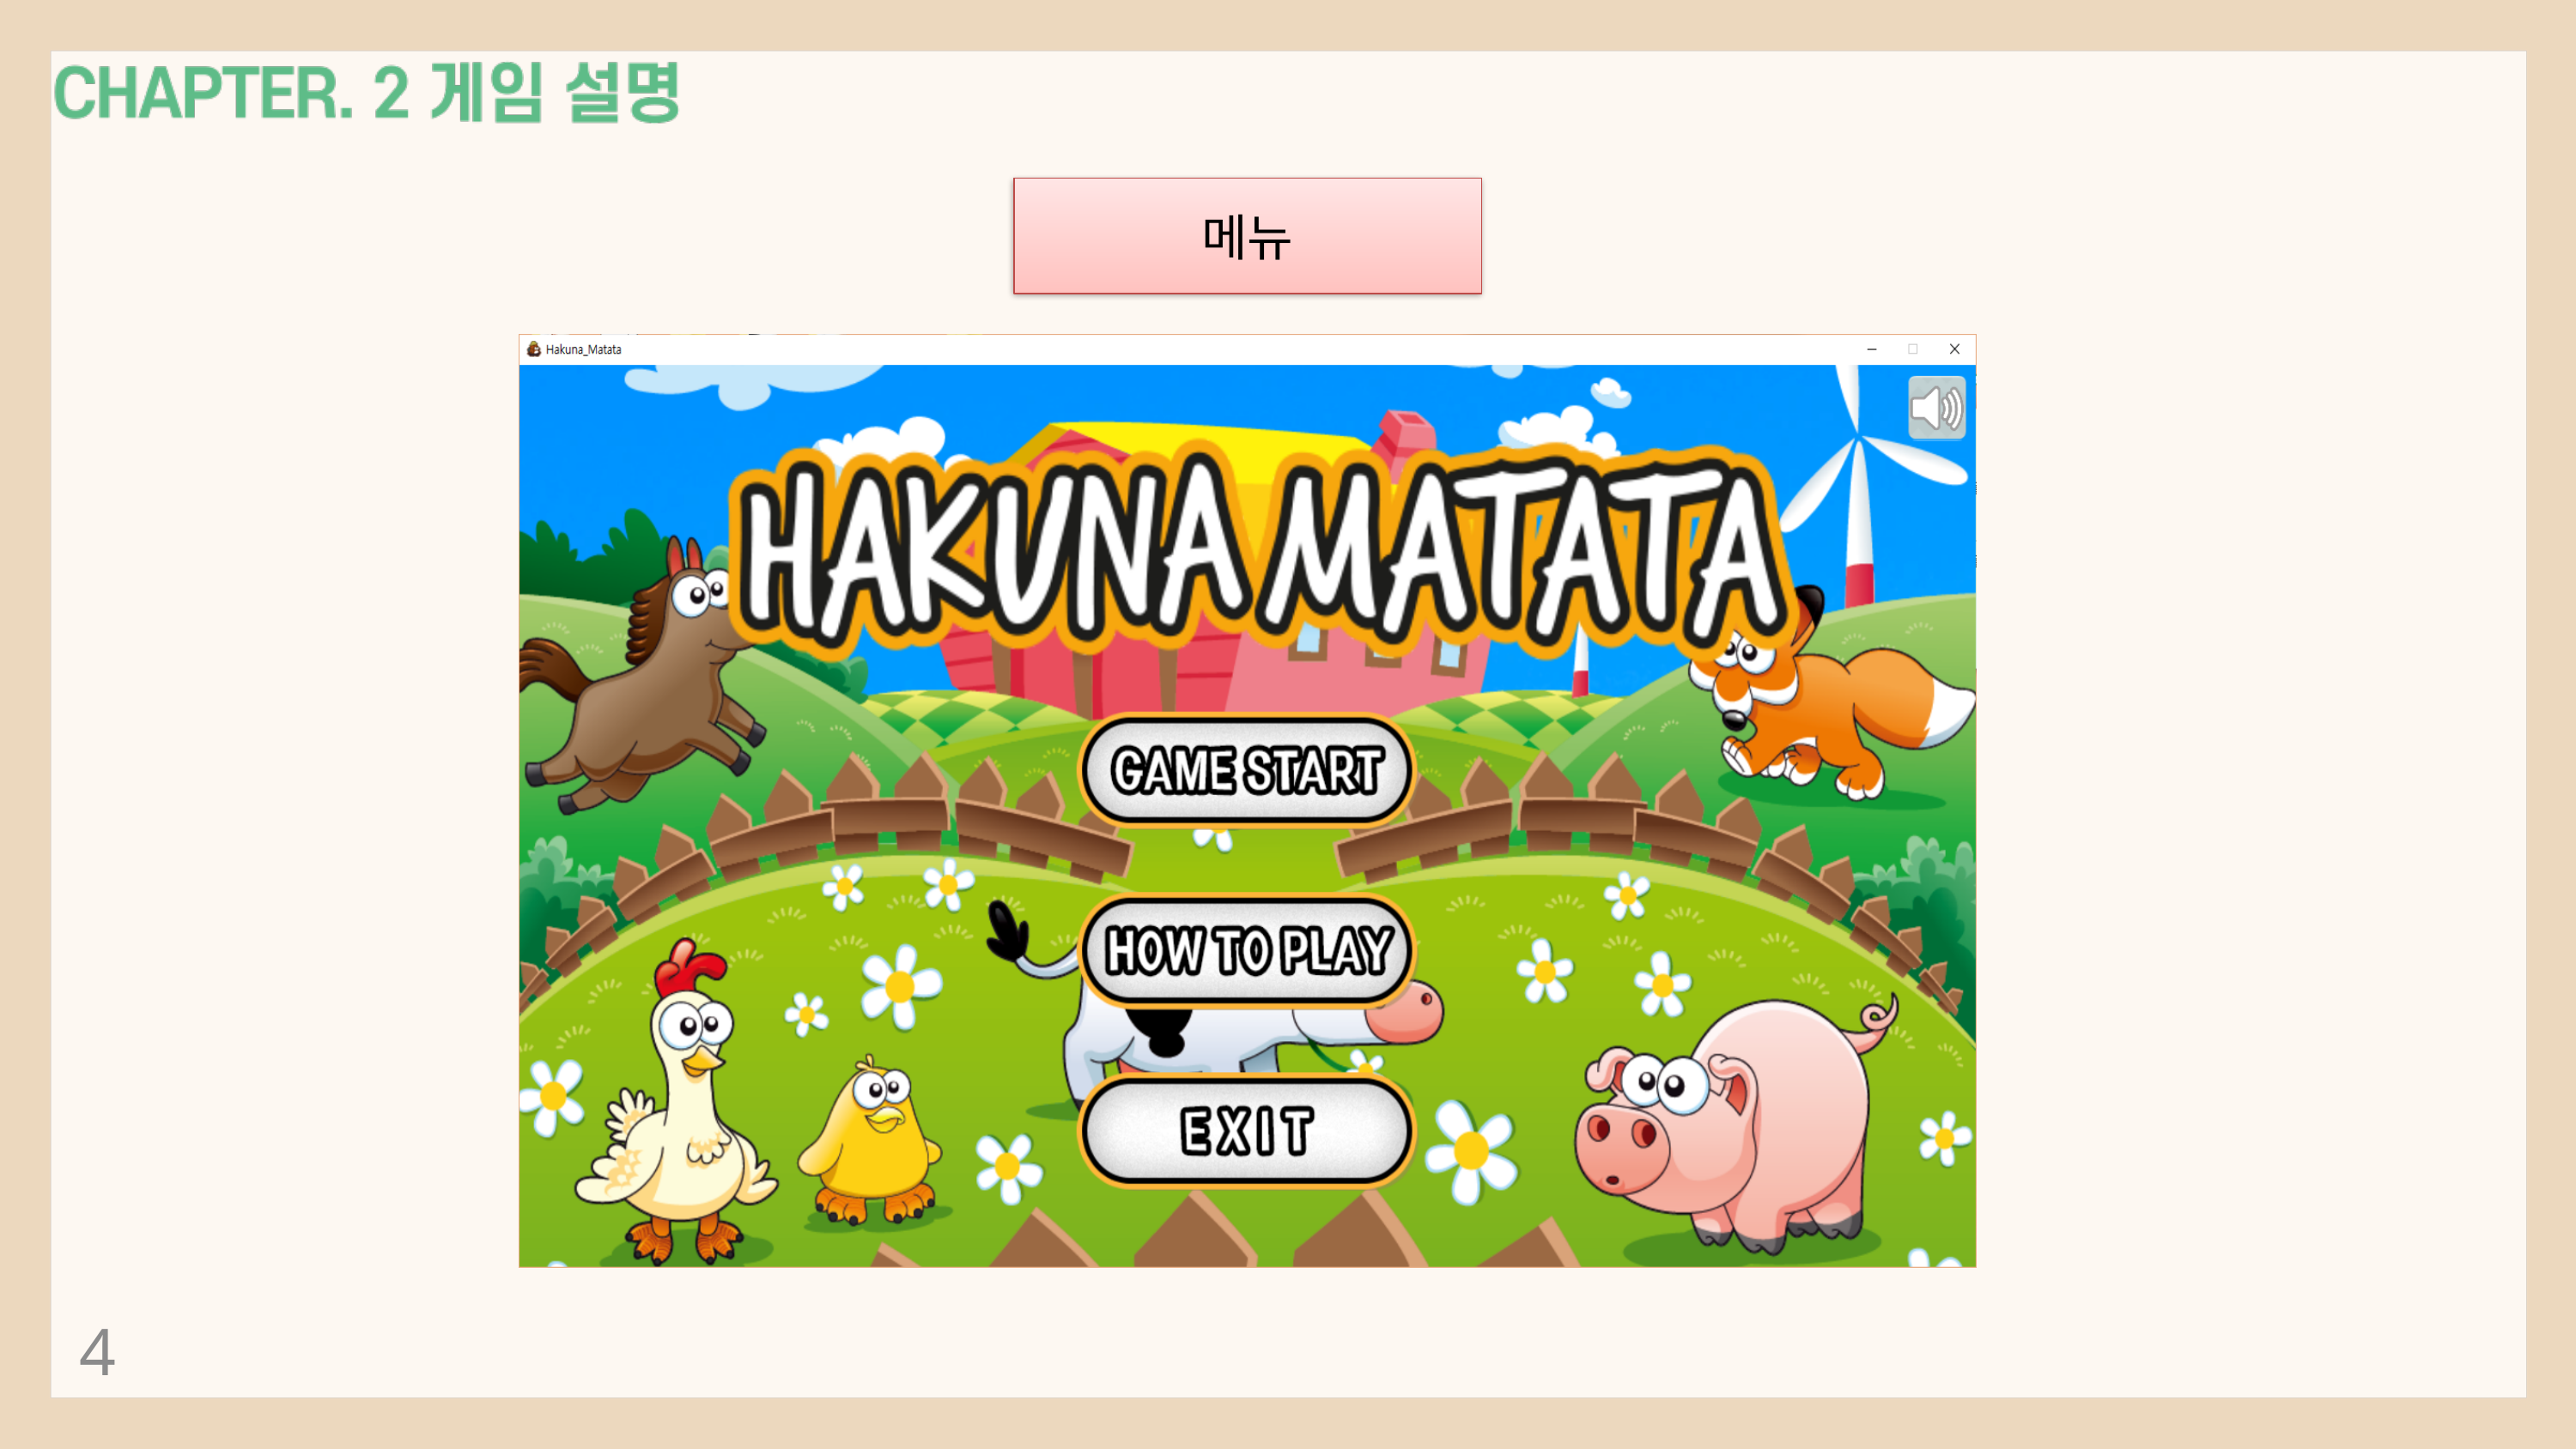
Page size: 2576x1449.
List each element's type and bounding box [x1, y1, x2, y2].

picture [42, 37, 724, 154]
picture [519, 333, 1977, 1268]
text_box [0, 0, 2576, 1449]
